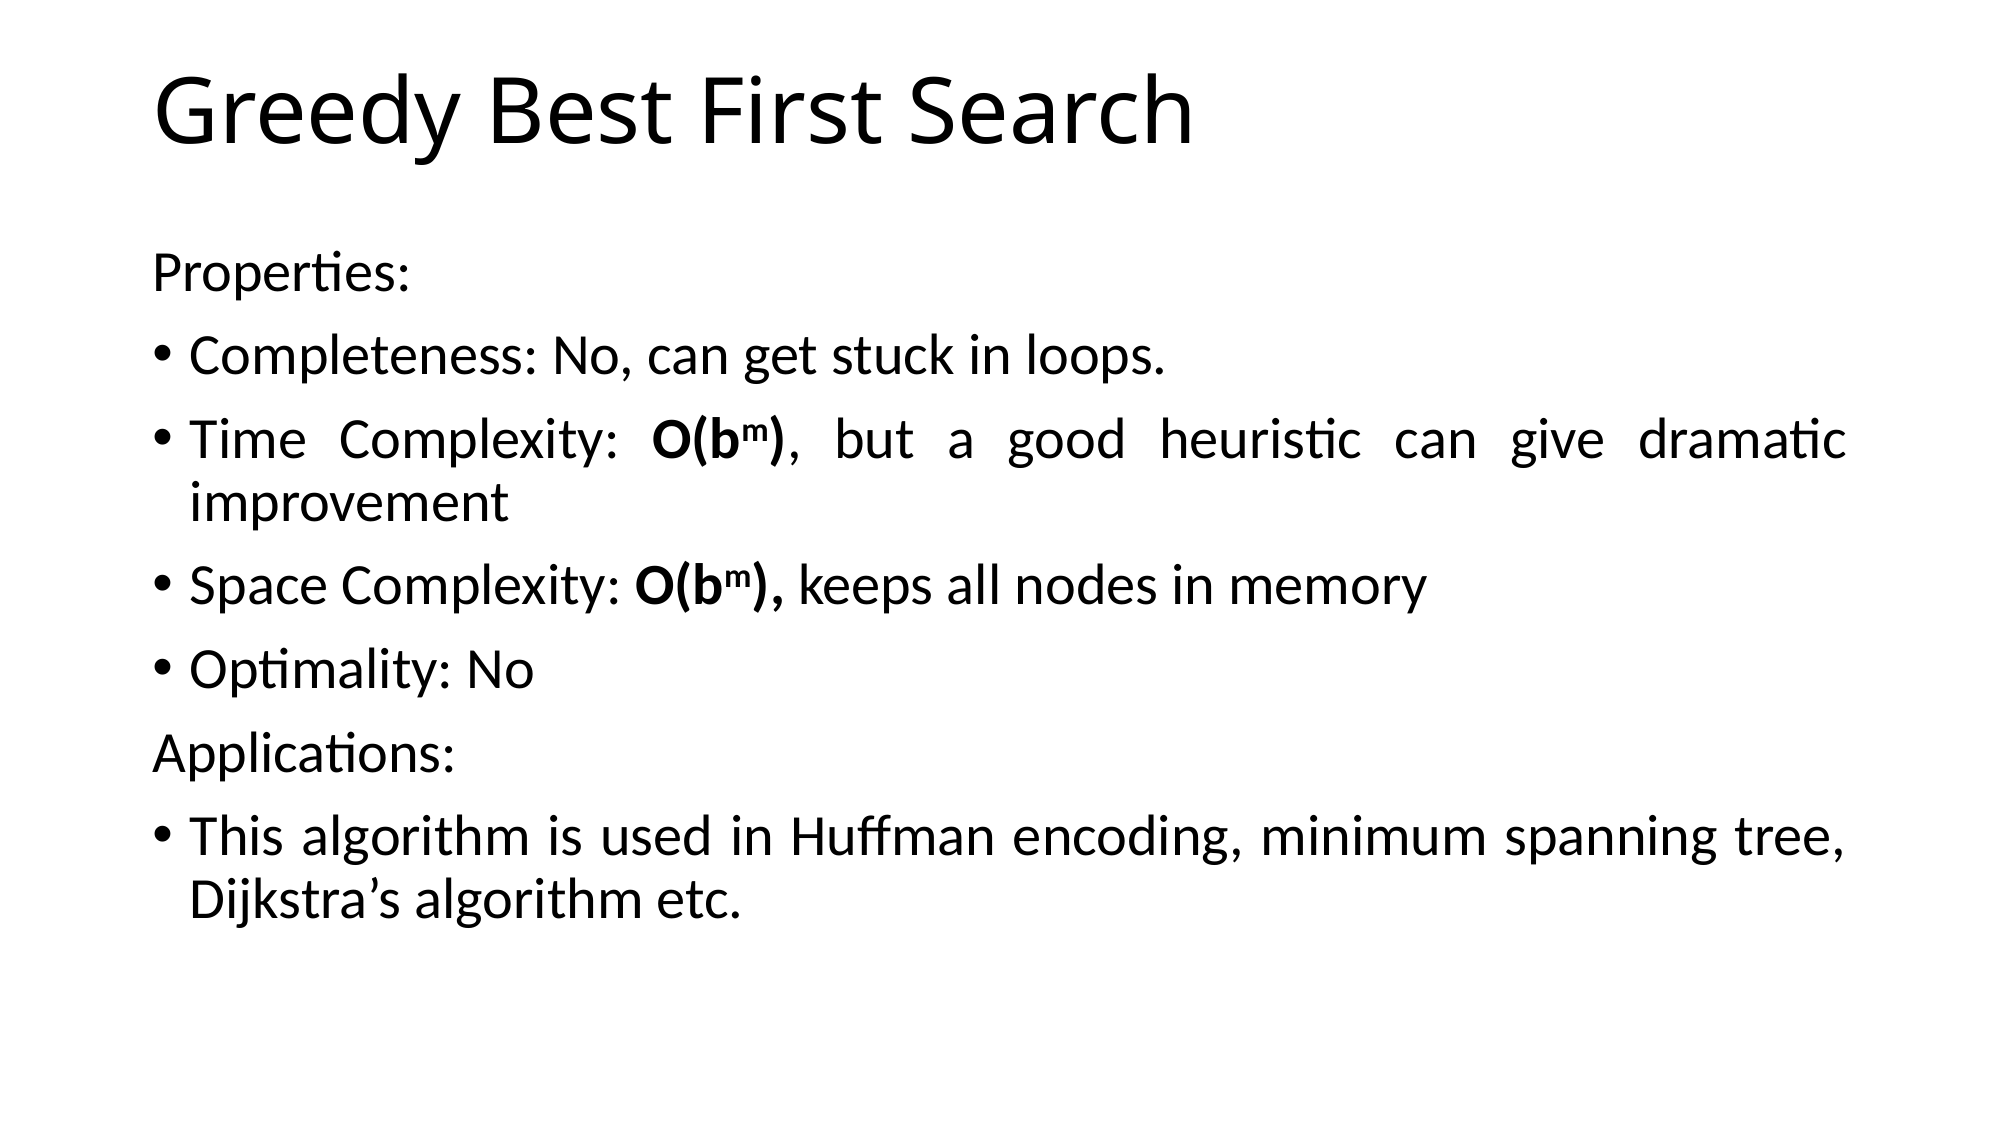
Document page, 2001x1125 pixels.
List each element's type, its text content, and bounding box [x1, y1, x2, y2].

list Properties: Completeness: No, can get stuck in loops. Time Complexity: O(bm), but a good heuristic can give dramatic improvement Space Complexity: O(bm), keeps all nodes in memory Optimality: No Applications: This algorithm is used in Huffman encoding, minimum spanning tree, Dijkstra’s algorithm etc. [137, 233, 1863, 947]
title Greedy Best First Search [137, 59, 1863, 233]
